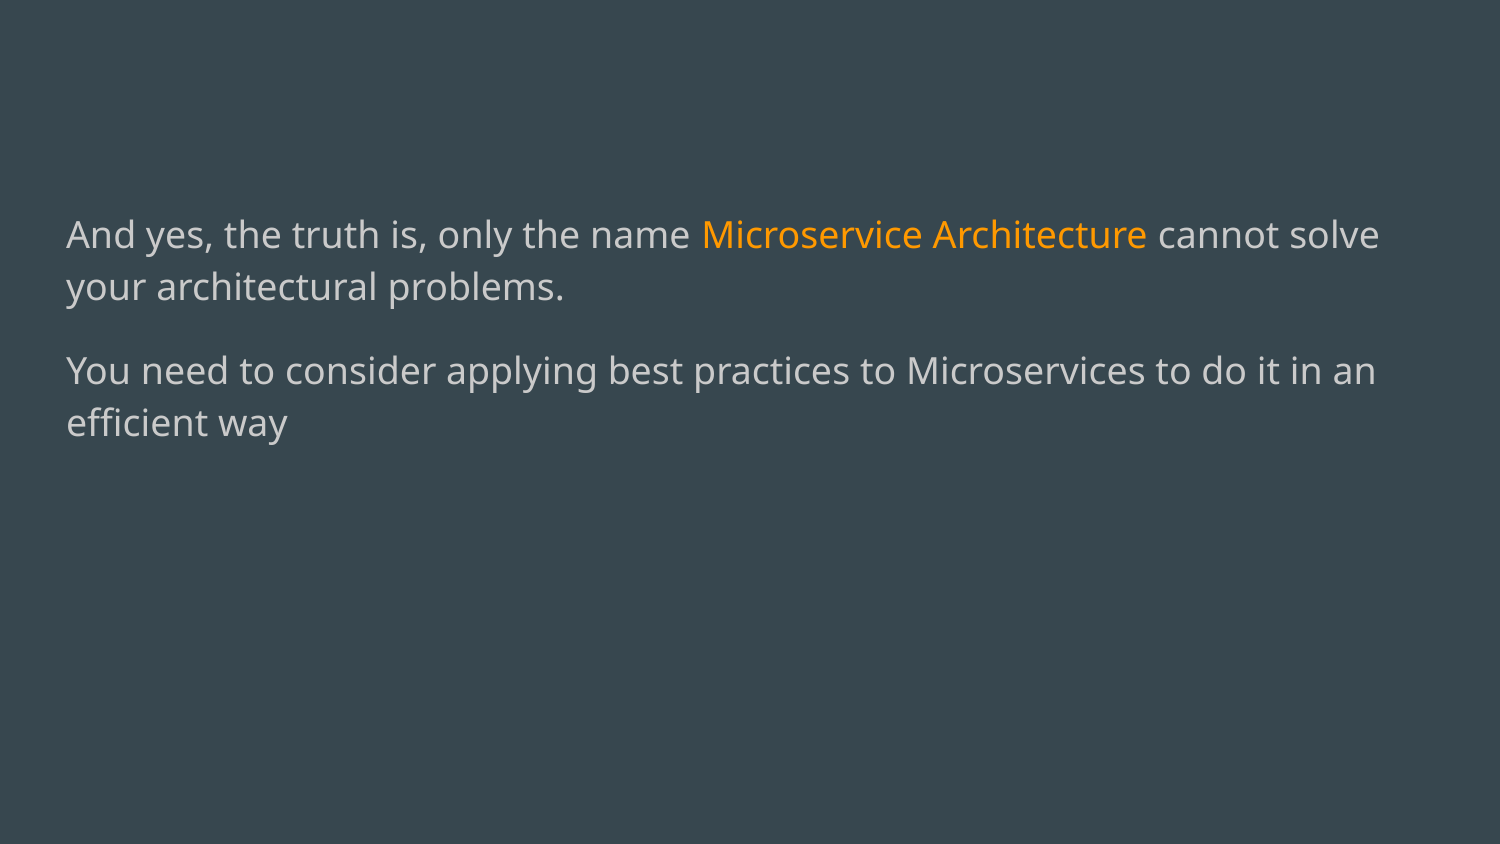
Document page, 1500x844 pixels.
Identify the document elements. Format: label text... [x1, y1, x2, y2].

list And yes, the truth is, only the name Microservice Architecture cannot solve your architectural problems. You need to consider applying best practices to Microservices to do it in an efficient way [51, 189, 1449, 750]
